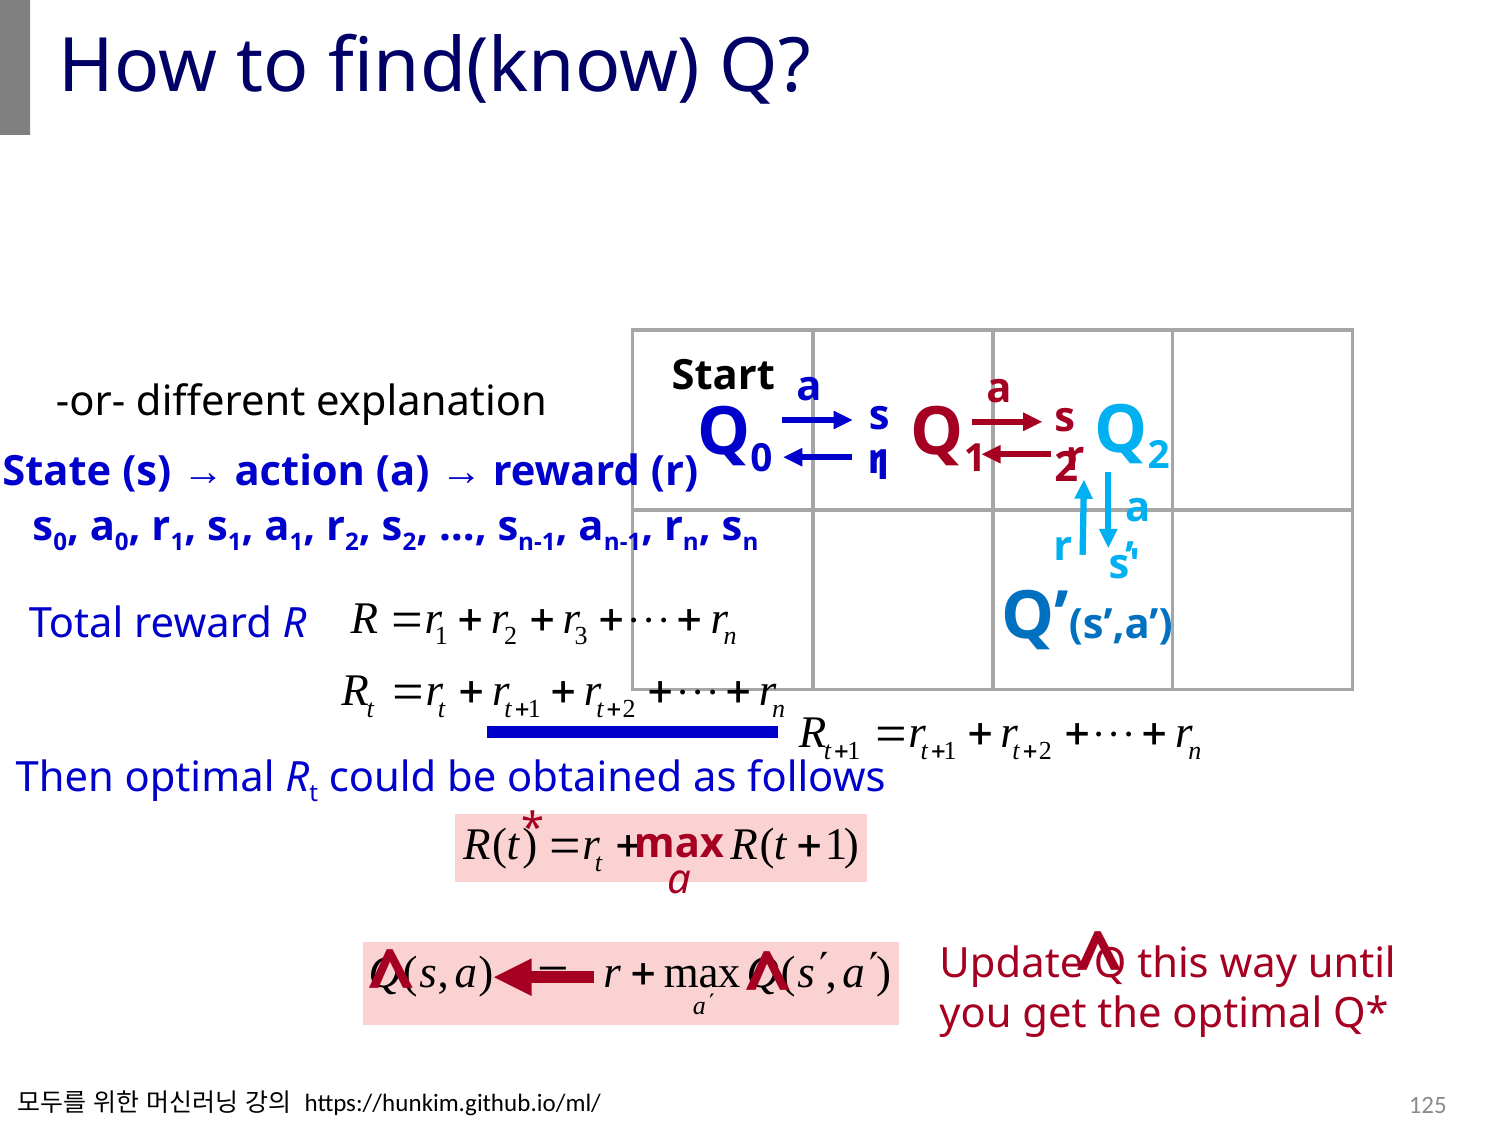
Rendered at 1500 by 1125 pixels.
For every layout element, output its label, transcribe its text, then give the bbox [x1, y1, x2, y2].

title How to find(know) Q? [43, 0, 1464, 135]
text_box Total reward R [13, 587, 322, 653]
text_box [805, 942, 900, 1025]
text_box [342, 588, 744, 656]
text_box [354, 919, 805, 1037]
text_box Then optimal Rt could be obtained as follows [0, 742, 901, 814]
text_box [333, 660, 795, 729]
text_box State (s) → action (a) → reward (r) [0, 436, 632, 502]
text_box ^ [1060, 900, 1138, 1016]
text_box 모두를 위한 머신러닝 강의 https://hunkim.github.io/ml/ [2, 1079, 617, 1125]
text_box -or- different explanation [40, 366, 591, 432]
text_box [504, 793, 735, 910]
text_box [632, 329, 1353, 690]
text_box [735, 814, 868, 883]
text_box Update Q this way until you get the optimal Q* [924, 928, 1440, 1043]
slide_number 125 [1124, 1081, 1462, 1125]
text_box s0, a0, r1, s1, a1, r2, s2, …, sn-1, an-1, rn, sn [17, 491, 632, 563]
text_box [790, 702, 1211, 771]
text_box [454, 814, 504, 883]
